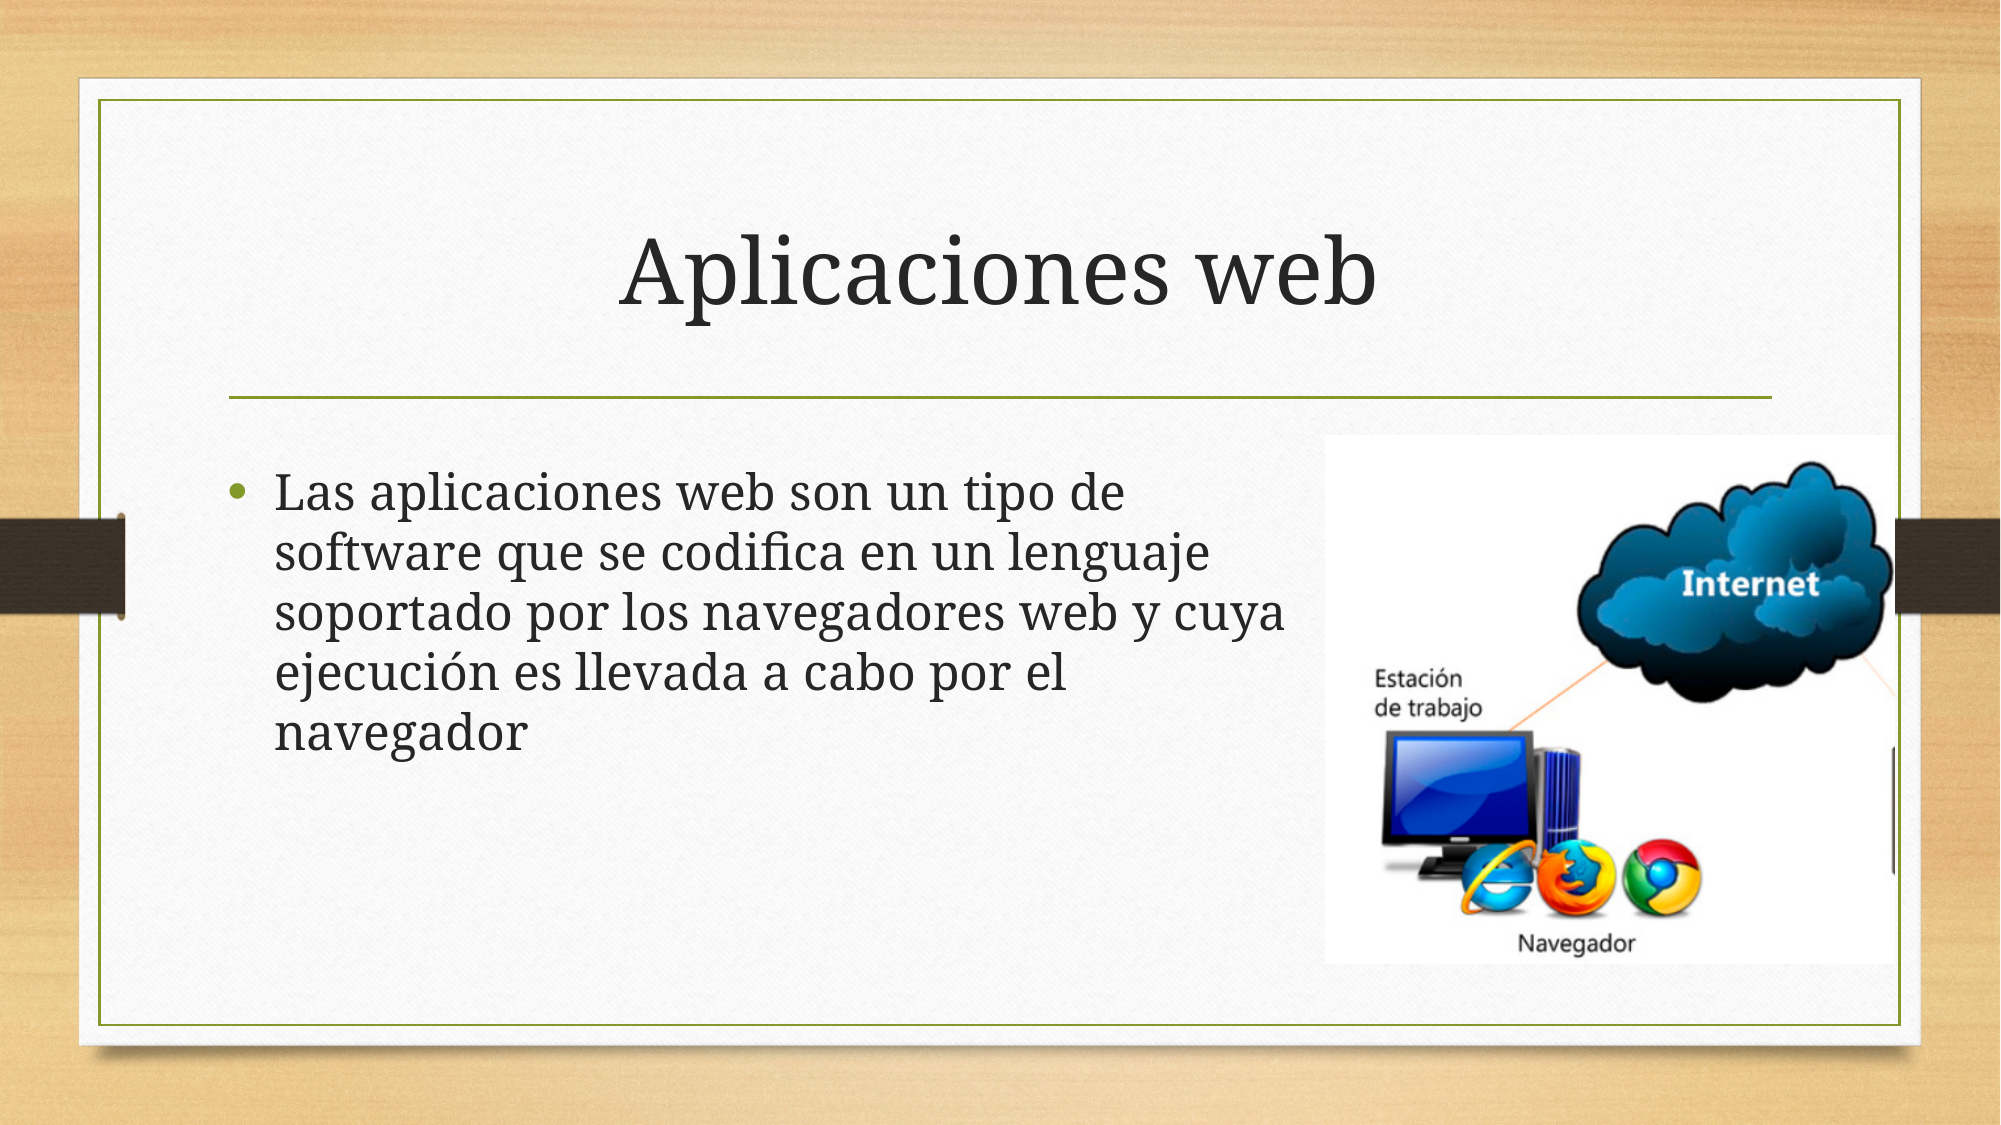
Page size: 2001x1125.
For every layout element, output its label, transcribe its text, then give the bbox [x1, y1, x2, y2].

picture [0, 0, 2001, 1125]
list Las aplicaciones web son un tipo de software que se codifica en un lenguaje soportado por los navegadores web y cuya ejecución es llevada a cabo por el navegador [212, 453, 1324, 964]
title Aplicaciones web [212, 161, 1788, 375]
